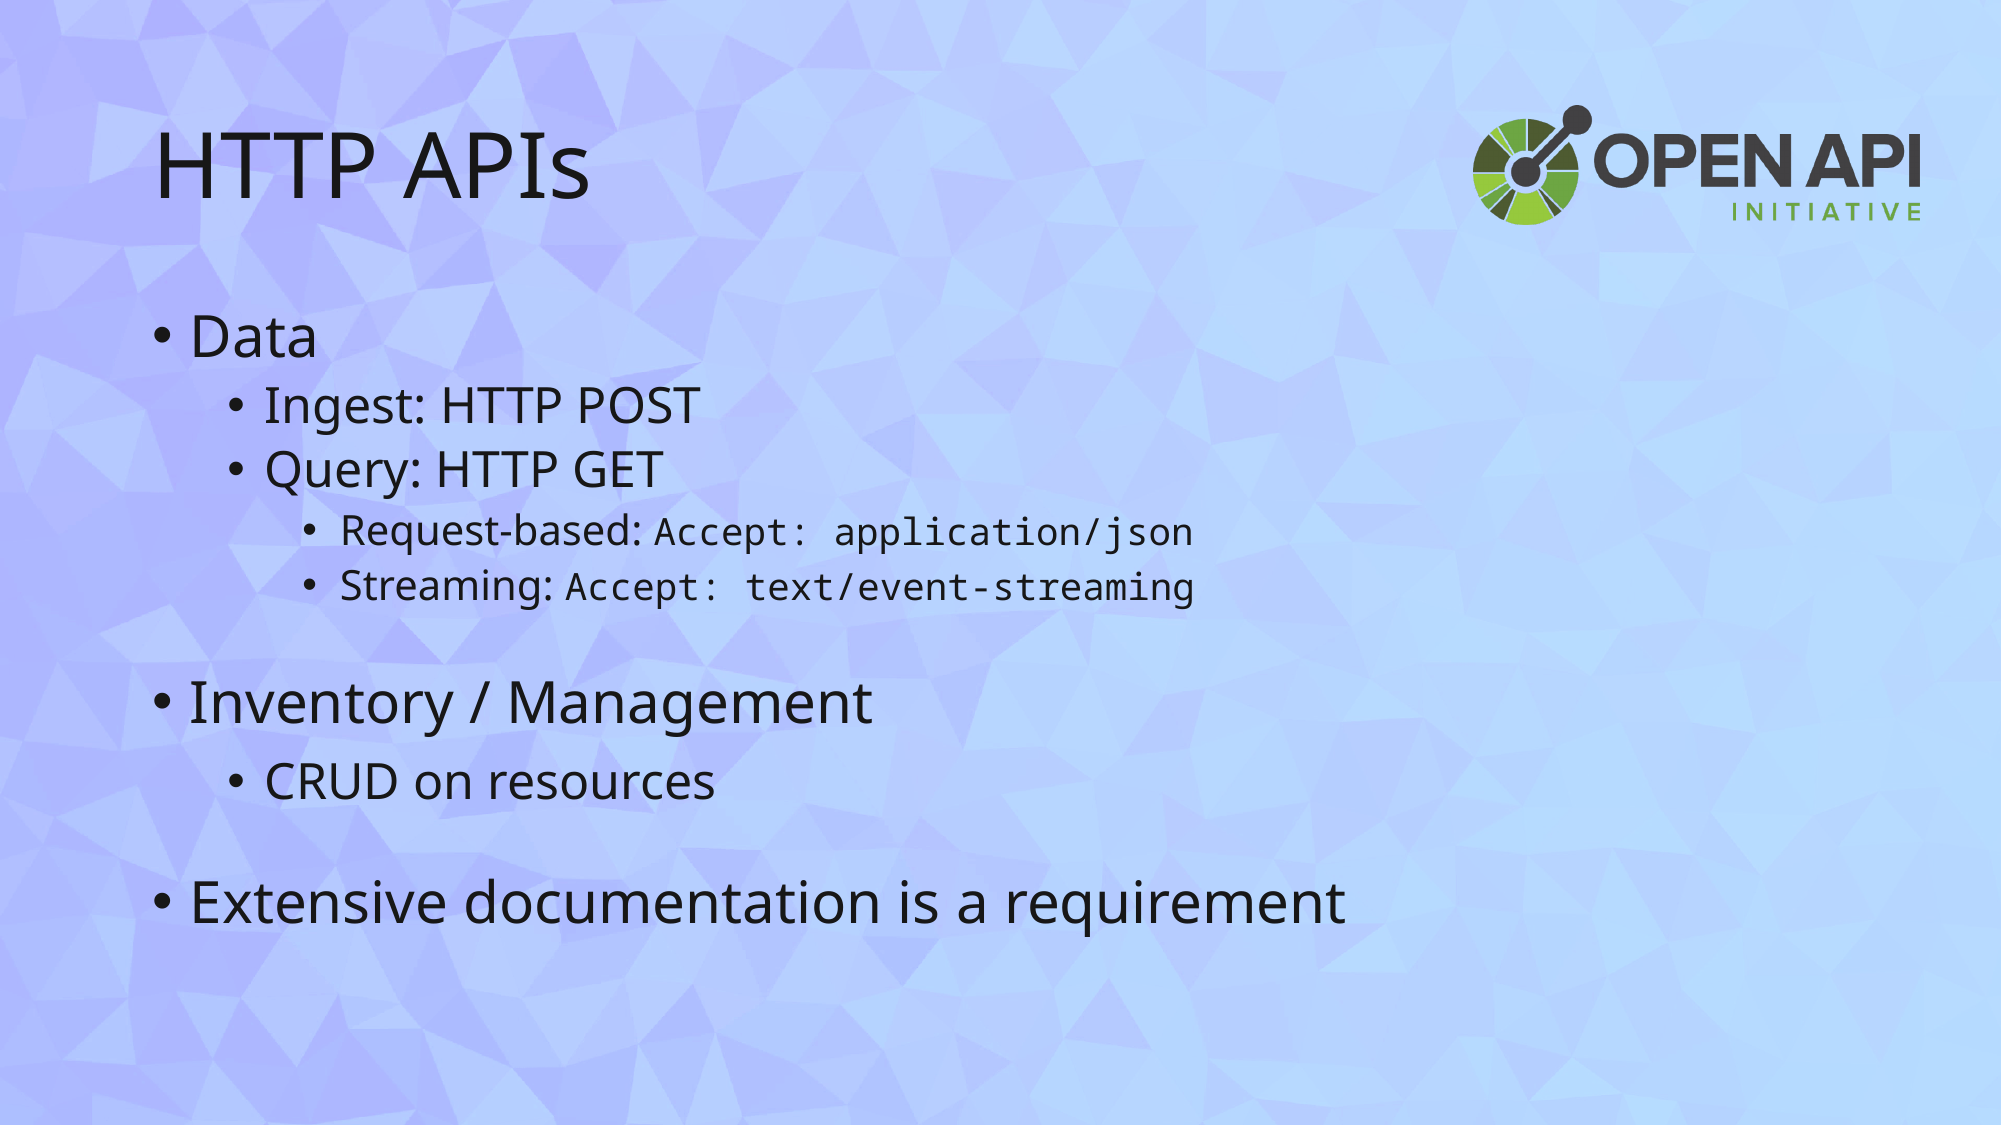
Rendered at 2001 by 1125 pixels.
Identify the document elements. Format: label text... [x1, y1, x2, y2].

title HTTP APIs [137, 59, 1863, 278]
picture [1472, 105, 1920, 225]
list Data Ingest: HTTP POST Query: HTTP GET Request-based: Accept: application/json Streaming: Accept: text/event-streaming Inventory / Management CRUD on resources Extensive documentation is a requirement [137, 299, 1863, 1014]
